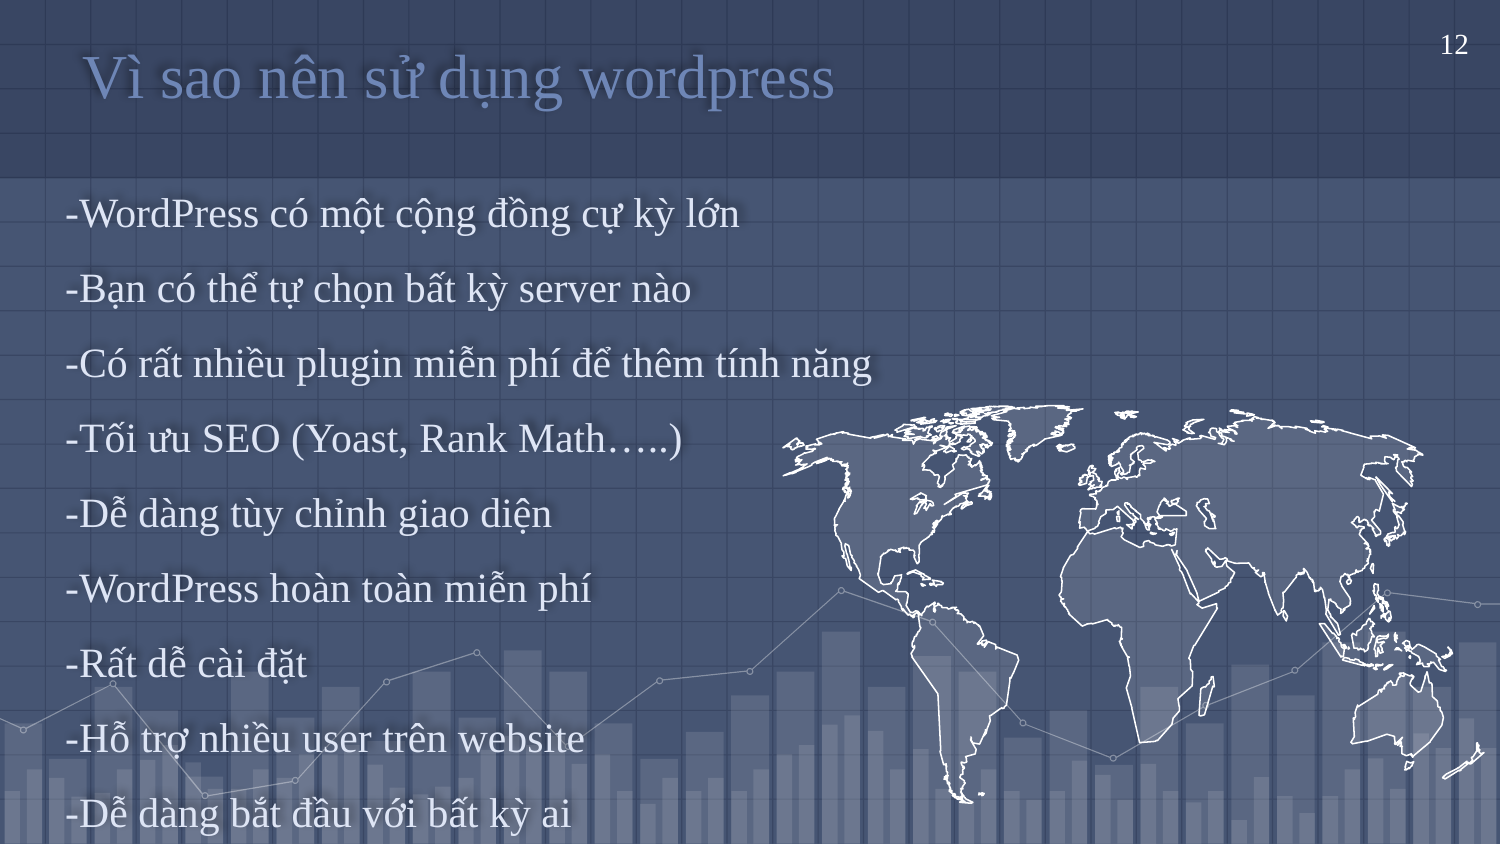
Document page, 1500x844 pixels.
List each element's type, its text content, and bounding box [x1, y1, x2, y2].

text_box [1402, 640, 1447, 672]
text_box [1404, 761, 1414, 770]
text_box [940, 419, 954, 424]
text_box -WordPress có một cộng đồng cự kỳ lớn -Bạn có thể tự chọn bất kỳ server nào -Có rất nhiều plugin miễn phí để thêm tính năng -Tối ưu SEO (Yoast, Rank Math…..) -Dễ dàng tùy chỉnh giao diện -WordPress hoàn toàn miễn phí -Rất dễ cài đặt -Hỗ trợ nhiều user trên website -Dễ dàng bắt đầu với bất kỳ ai [50, 153, 1029, 844]
text_box [783, 424, 1019, 804]
slide_number 12 [1408, 0, 1500, 88]
text_box [1441, 647, 1453, 659]
text_box [1442, 742, 1485, 780]
text_box [1059, 409, 1423, 743]
text_box [952, 405, 1084, 462]
text_box [911, 417, 937, 425]
text_box [1350, 671, 1444, 758]
title Vì sao nên sử dụng wordpress [67, 0, 1328, 127]
text_box [782, 437, 805, 450]
